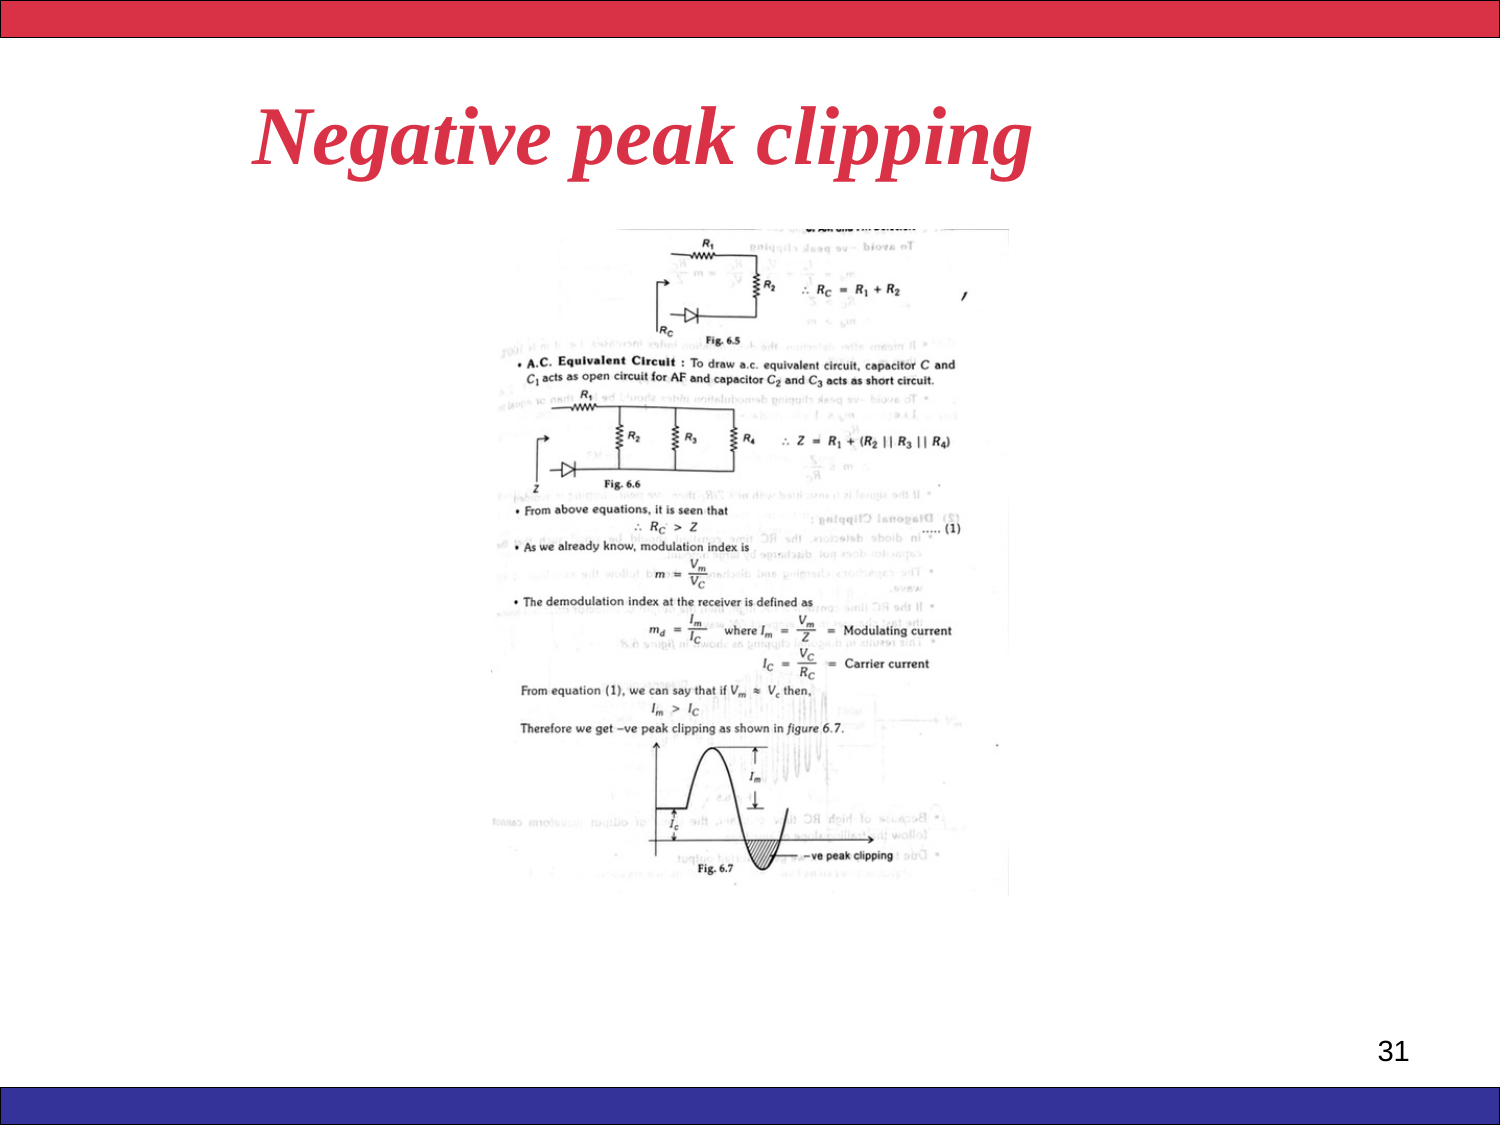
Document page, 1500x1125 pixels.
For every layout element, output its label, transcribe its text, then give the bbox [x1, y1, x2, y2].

slide_number 31 [1074, 1024, 1425, 1103]
text_box Negative peak clipping [237, 37, 1413, 225]
picture [491, 228, 1009, 897]
